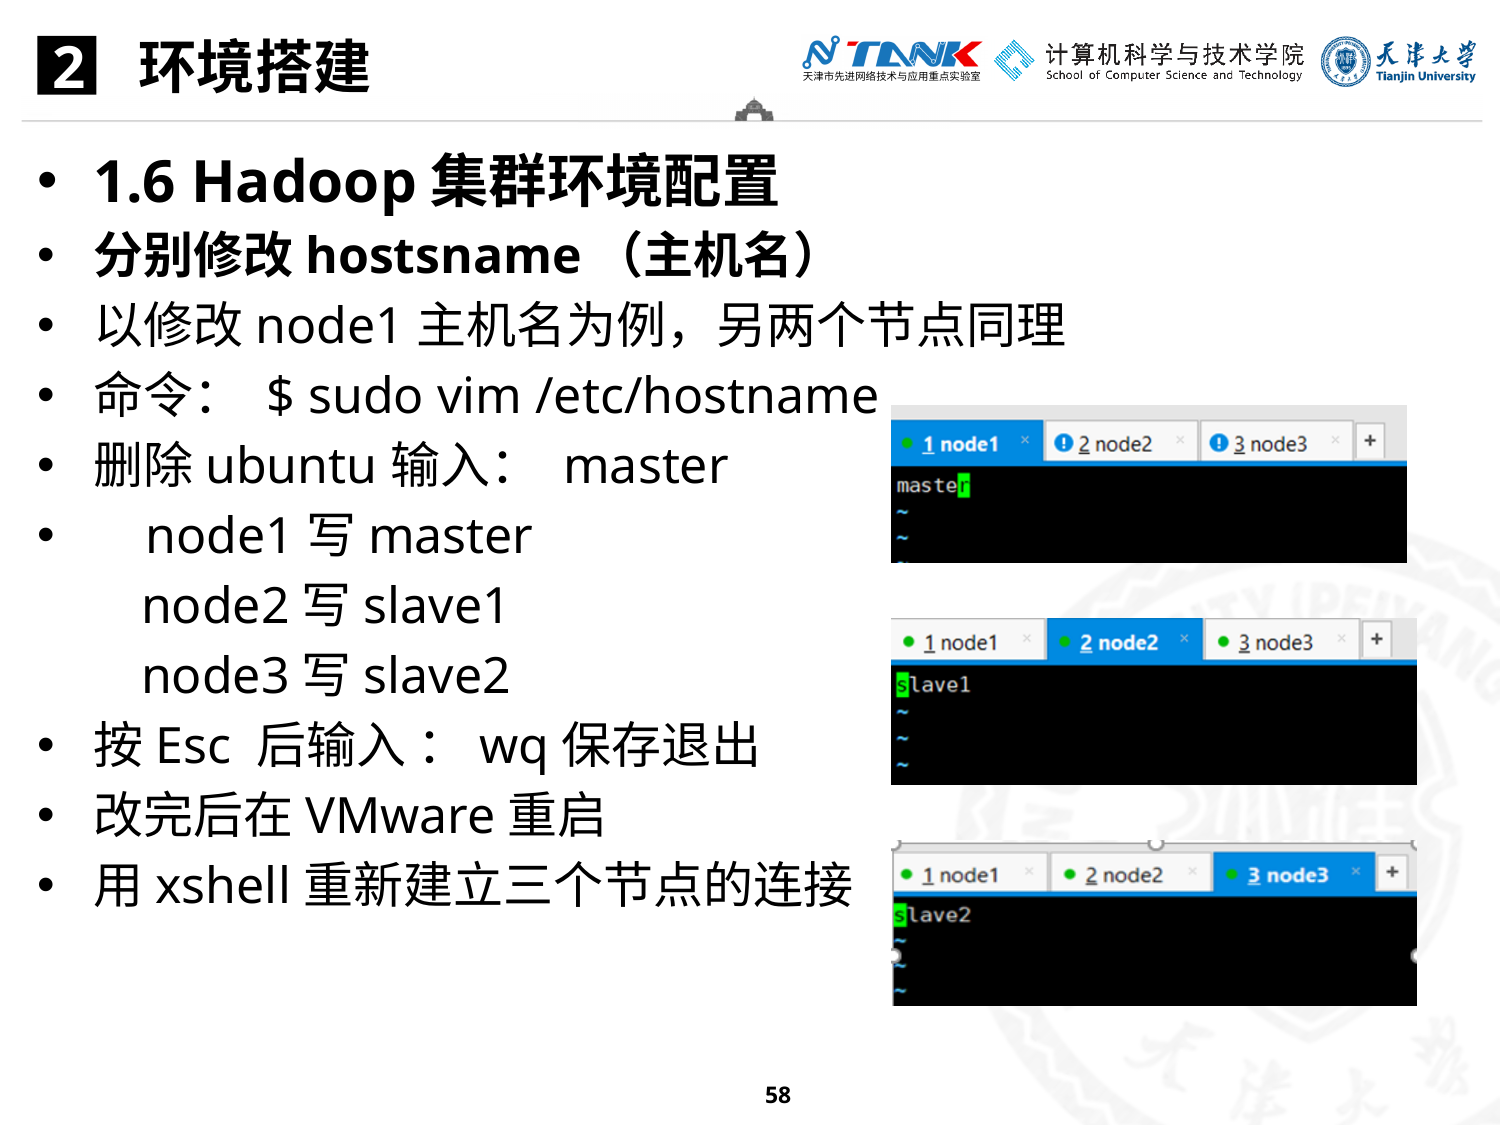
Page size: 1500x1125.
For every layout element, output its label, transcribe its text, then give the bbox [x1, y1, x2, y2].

picture [891, 404, 1407, 563]
list 1.6 Hadoop集群环境配置 分别修改hostsname（主机名） 以修改node1主机名为例，另两个节点同理 命令： $ sudo vim /etc/hostname 删除ubuntu输入： master node1写master node2写slave1 node3写slave2 按Esc 后输入 ：wq保存退出 改完后在VMware重启 用xshell重新建立三个节点的连接 [22, 136, 1476, 1066]
picture [1319, 34, 1477, 90]
text_box 2 [35, 34, 99, 97]
picture [891, 618, 1417, 785]
slide_number 58 [731, 1072, 826, 1115]
text_box 环境搭建 [123, 22, 633, 108]
picture [801, 34, 988, 73]
picture [891, 840, 1417, 1006]
picture [991, 39, 1305, 82]
picture [21, 93, 1483, 129]
